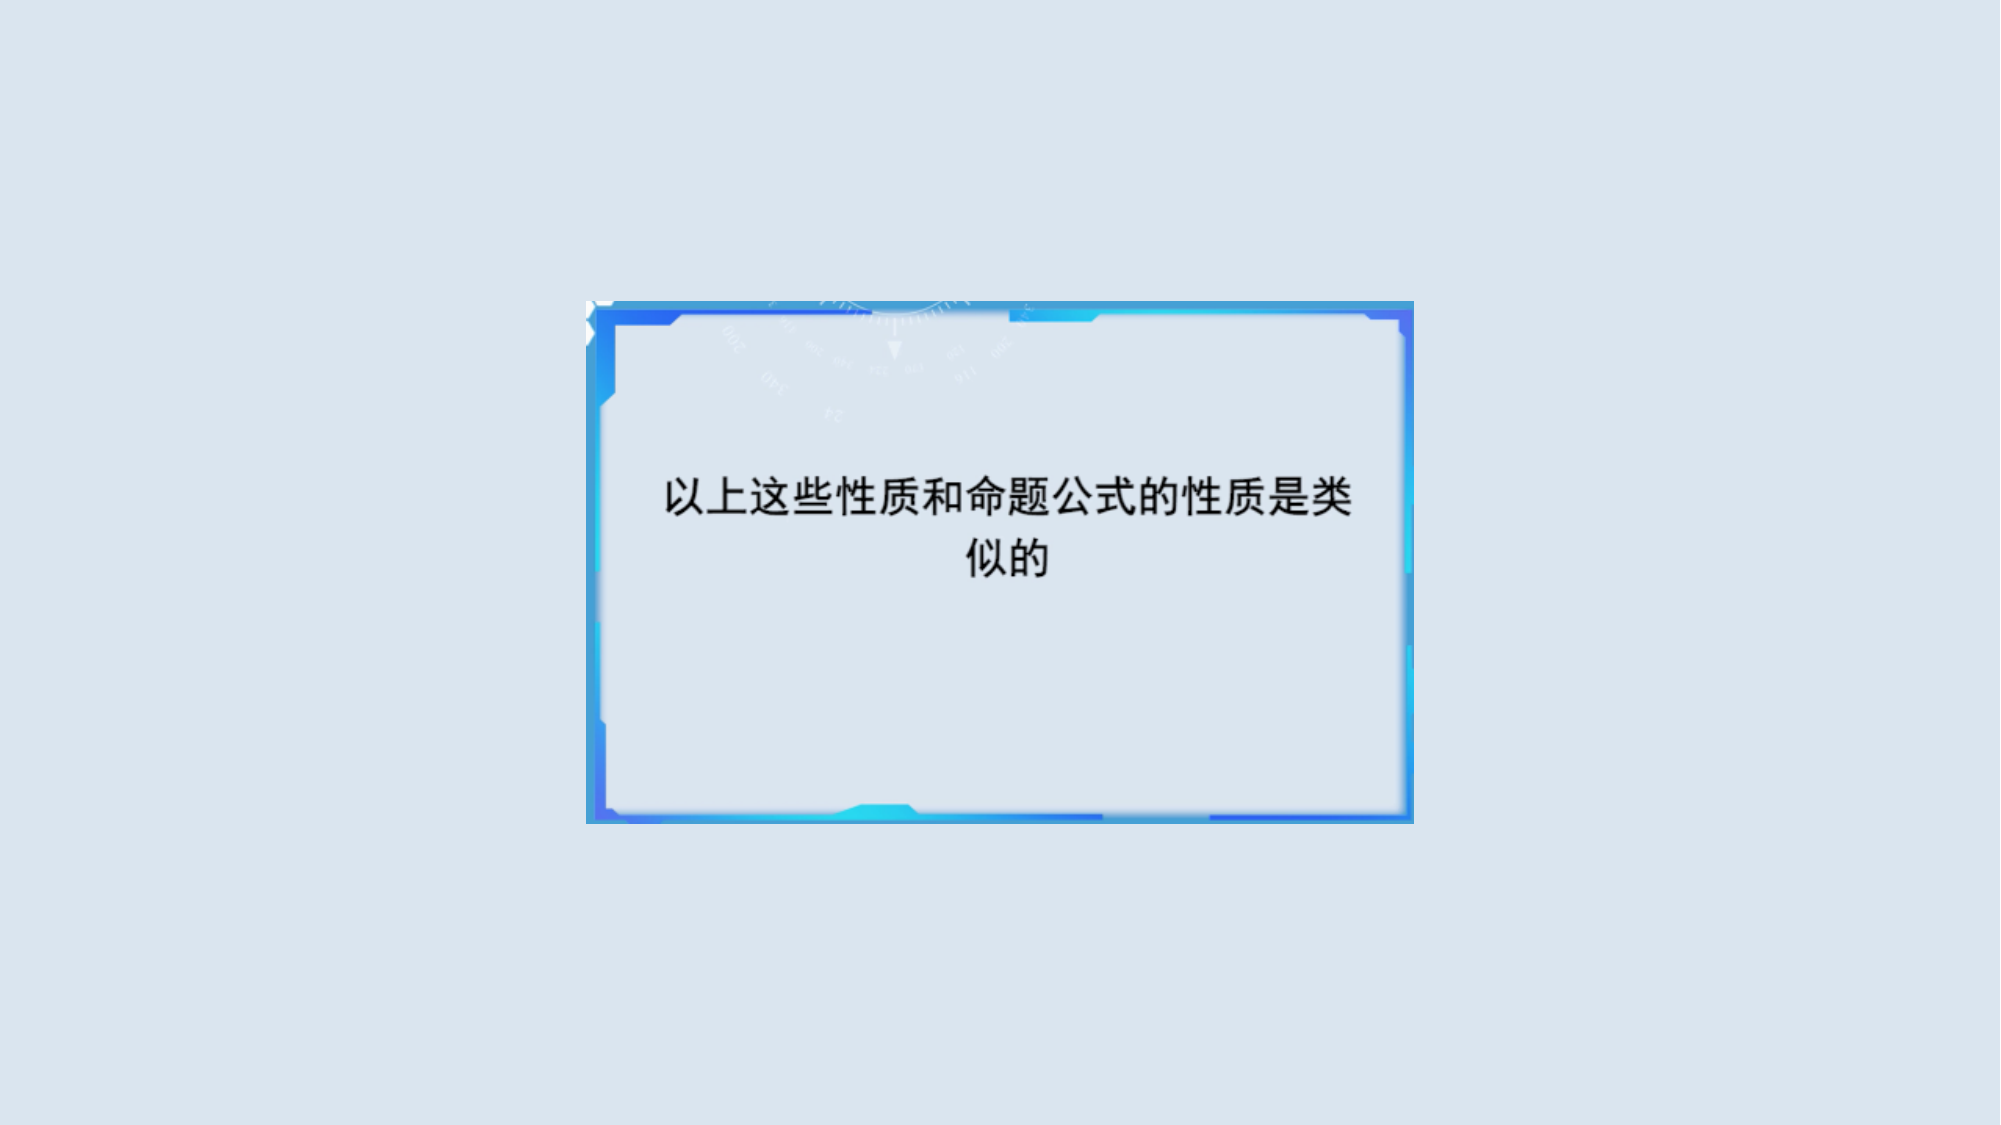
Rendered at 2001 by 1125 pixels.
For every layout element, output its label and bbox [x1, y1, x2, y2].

picture [586, 301, 1414, 824]
